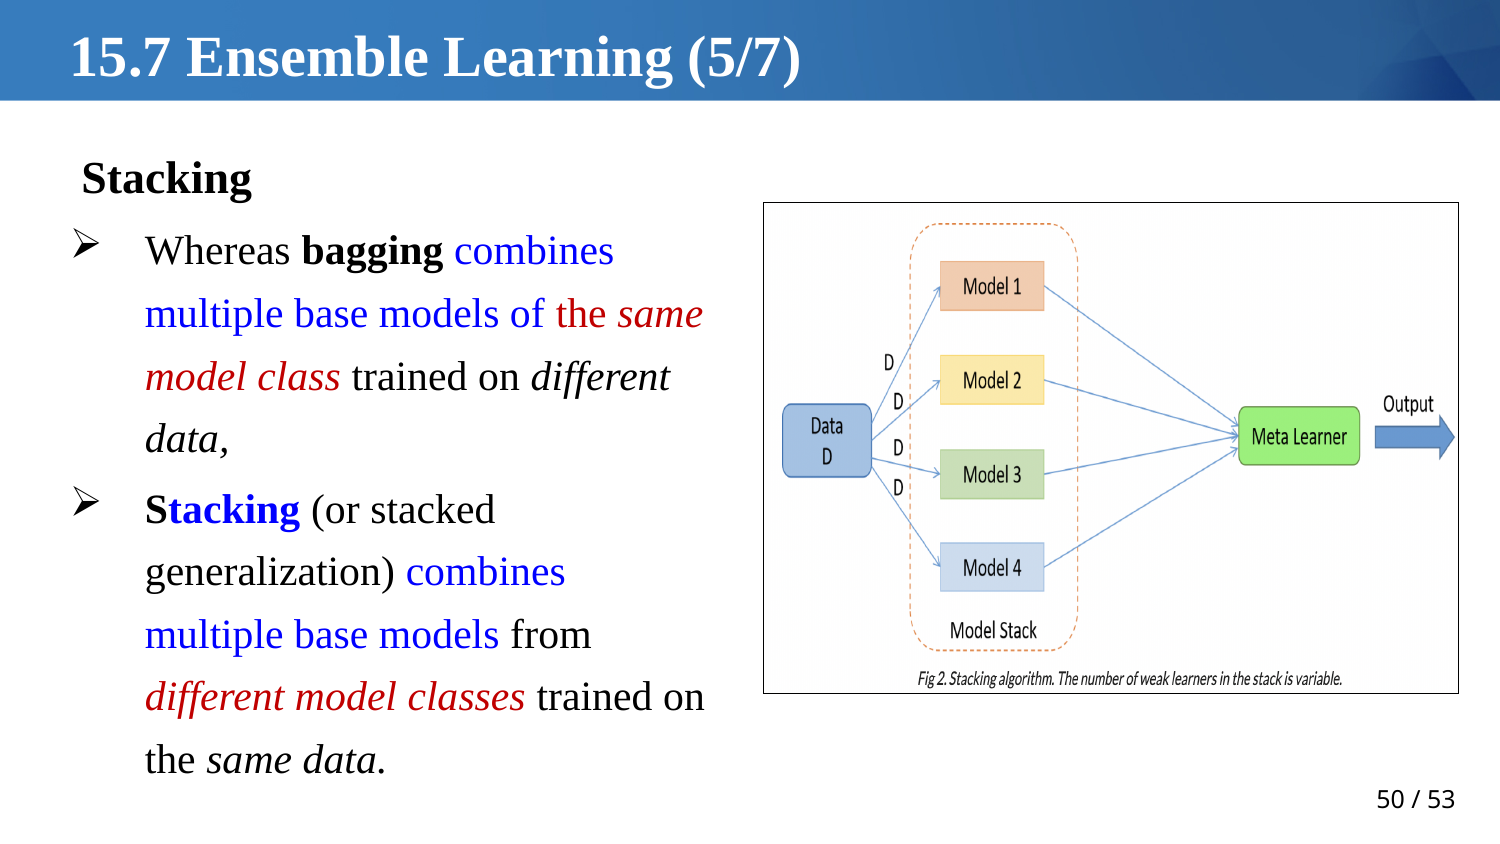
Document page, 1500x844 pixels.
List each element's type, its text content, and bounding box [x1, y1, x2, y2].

list Stacking Whereas bagging combines multiple base models of the same model class trained on different data, Stacking (or stacked generalization) combines multiple base models from different model classes trained on the same data. [55, 126, 725, 812]
title 15.7 Ensemble Learning (5/7) [55, 10, 1378, 95]
picture [763, 201, 1459, 694]
picture [0, 0, 1500, 103]
